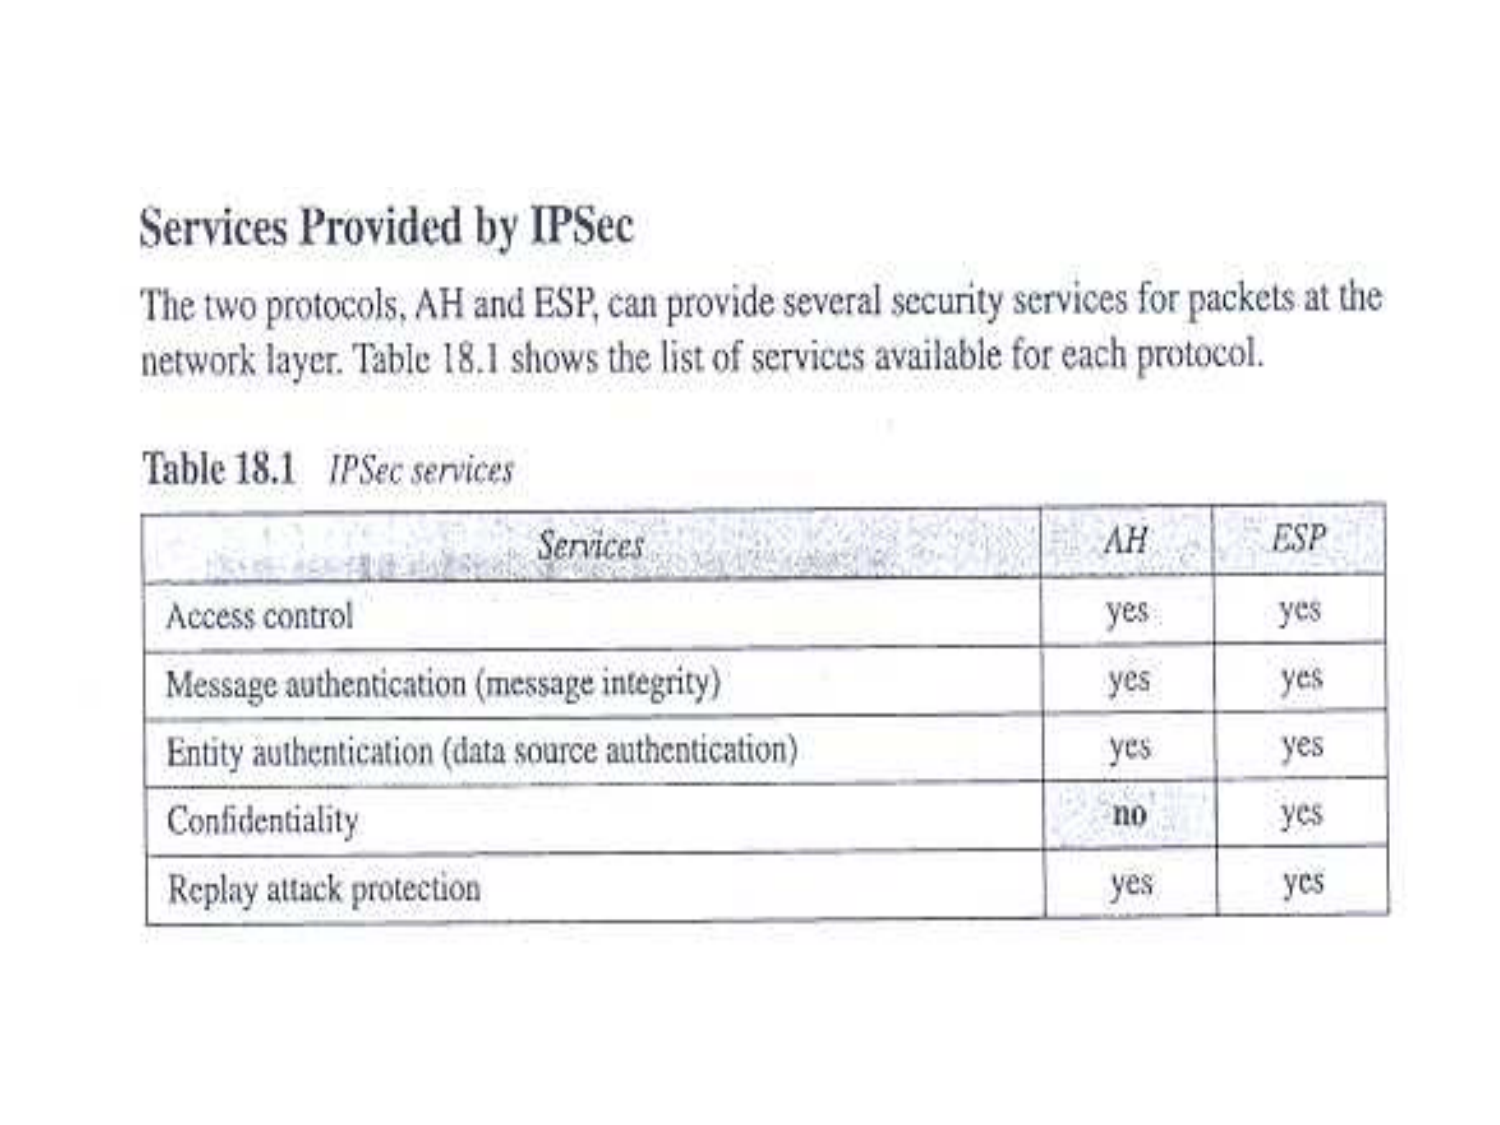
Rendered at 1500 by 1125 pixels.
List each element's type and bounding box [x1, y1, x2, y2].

picture [62, 187, 1413, 1013]
